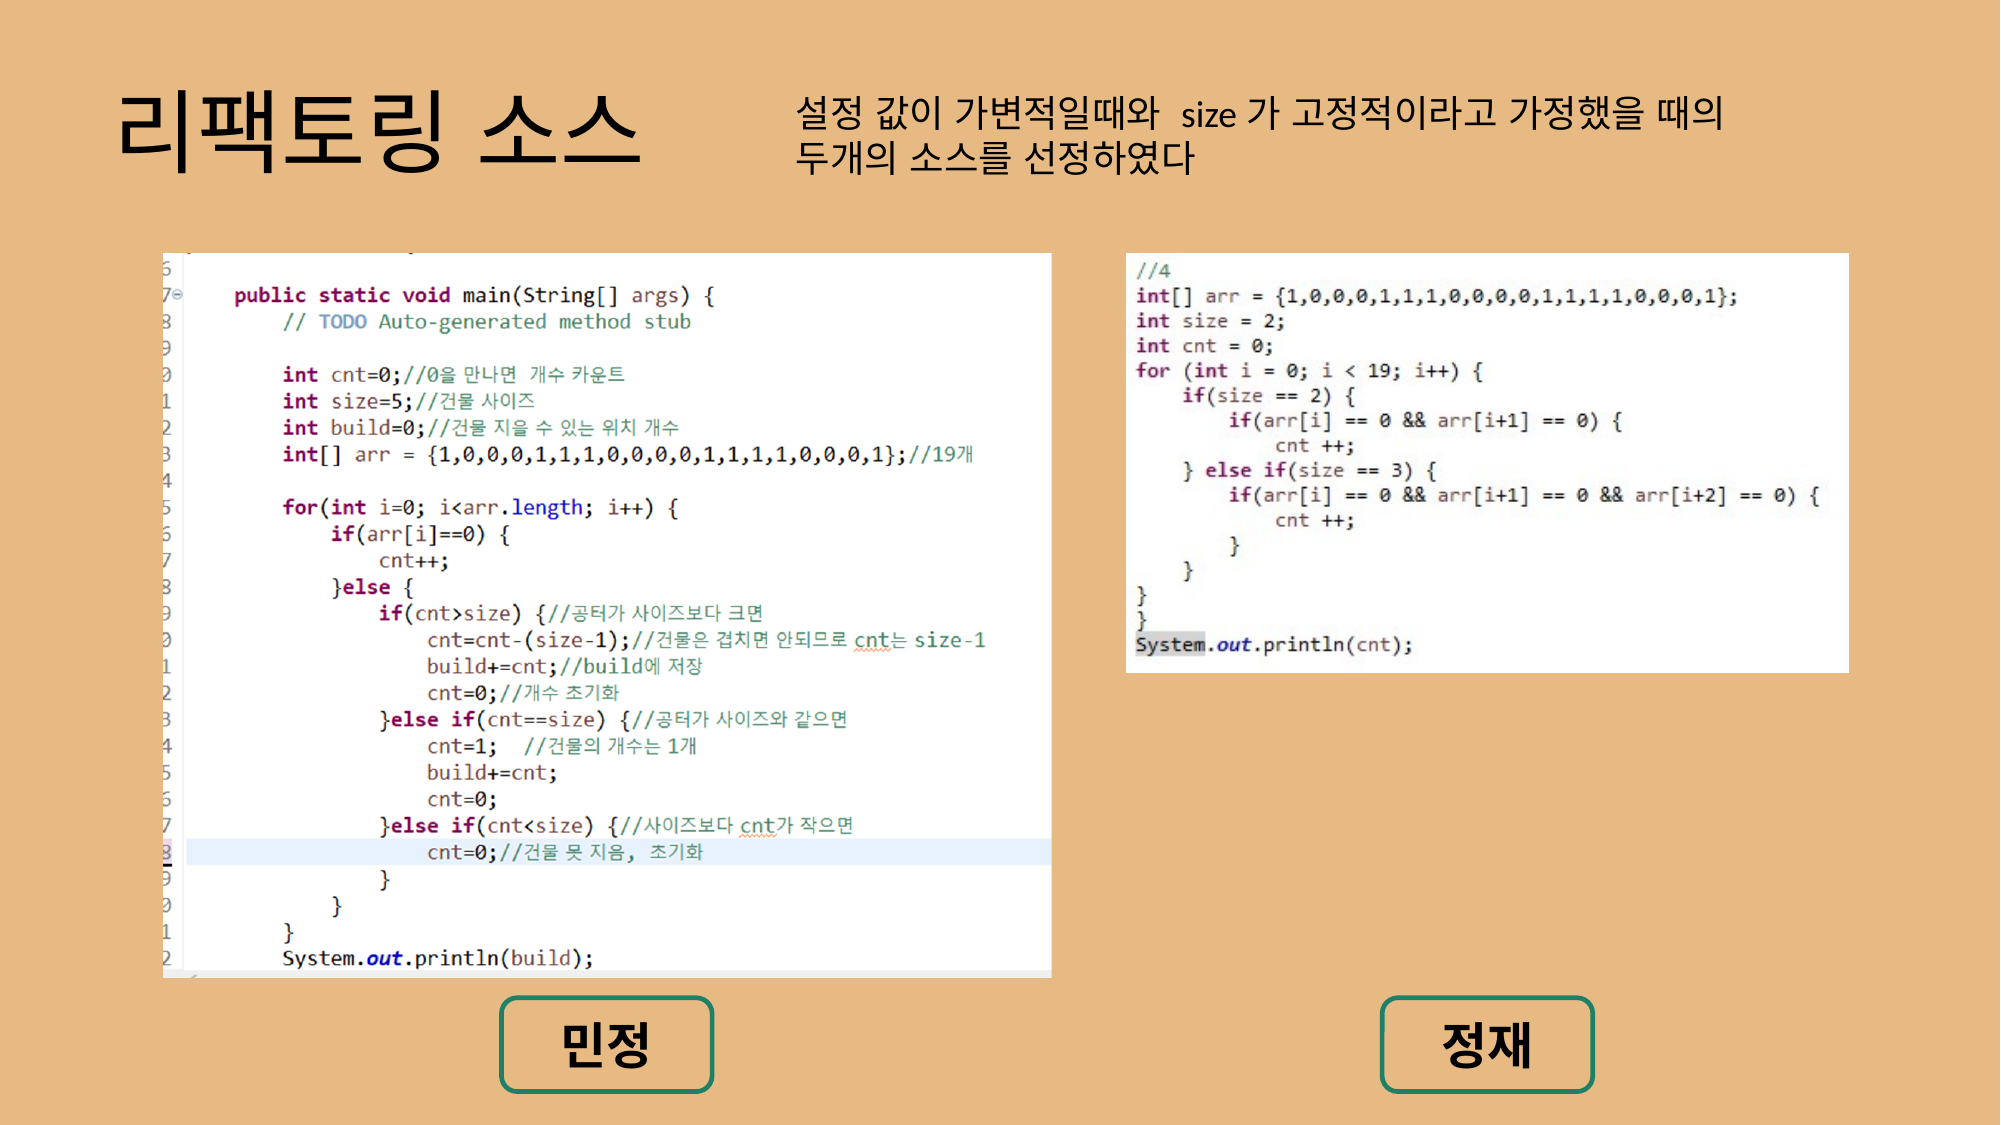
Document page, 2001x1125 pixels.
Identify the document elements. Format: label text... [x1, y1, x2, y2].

text_box 리팩토링 소스 [98, 80, 1824, 298]
picture [1126, 253, 1849, 673]
text_box 민정 [500, 996, 714, 1093]
picture [161, 253, 1052, 978]
text_box 설정 값이 가변적일때와 size가 고정적이라고 가정했을 때의 두개의 소스를 선정하였다 [780, 82, 1820, 188]
text_box 정재 [1381, 996, 1594, 1093]
